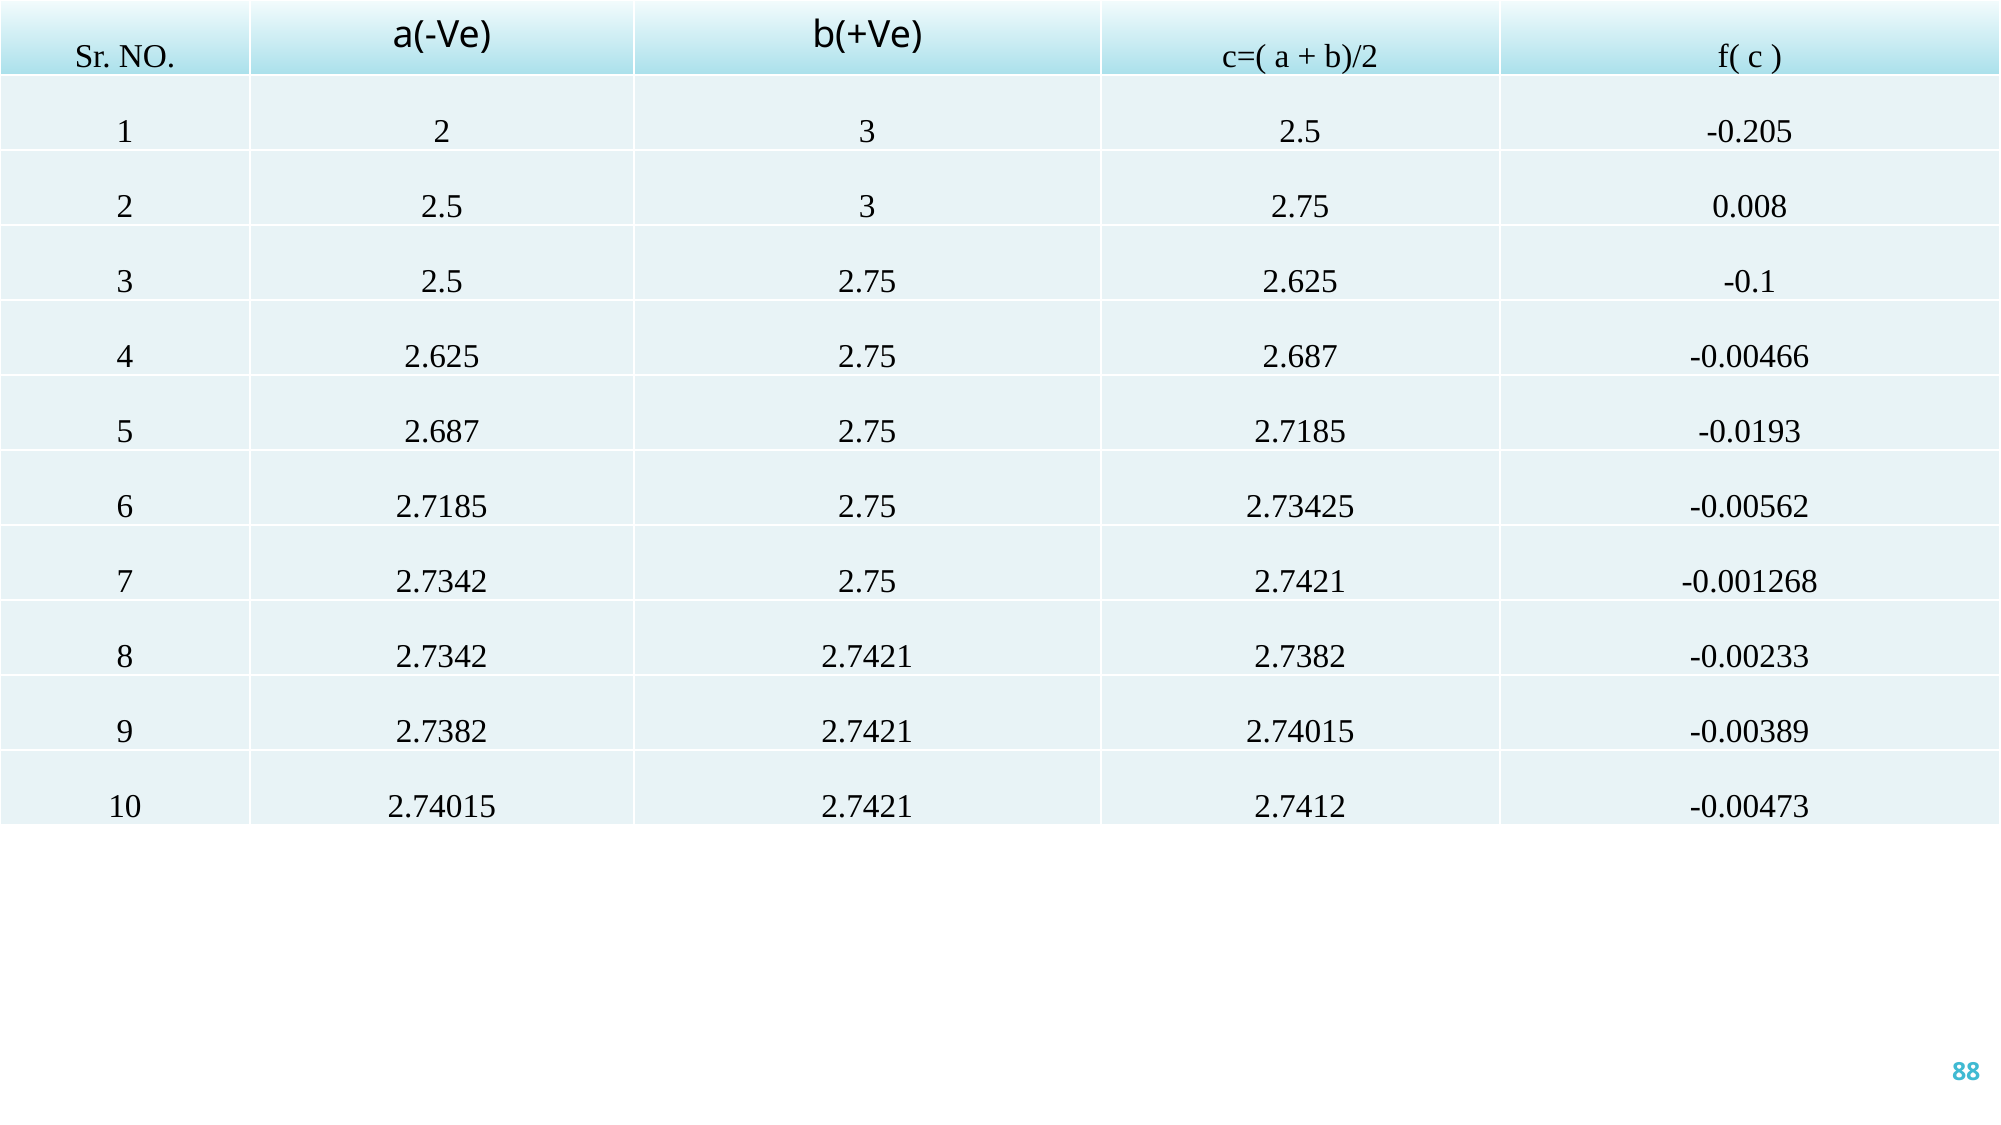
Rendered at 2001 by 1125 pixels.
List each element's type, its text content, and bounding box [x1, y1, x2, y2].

table_cell 2.7421 [635, 676, 1100, 749]
table_cell 2.7185 [251, 451, 633, 524]
table_cell 2.7421 [1102, 526, 1499, 599]
table_cell -0.001268 [1501, 526, 1999, 599]
table_cell 2.5 [1102, 76, 1499, 149]
table_cell 3 [635, 76, 1100, 149]
table_header a(-Ve) [251, 1, 633, 74]
table_cell -0.0193 [1501, 376, 1999, 449]
table_cell -0.205 [1501, 76, 1999, 149]
table_cell 5 [1, 376, 249, 449]
table_cell 2.75 [635, 376, 1100, 449]
table_cell 2.75 [635, 526, 1100, 599]
table_cell 2 [251, 76, 633, 149]
table_cell 2.7382 [1102, 601, 1499, 674]
table_cell 0.008 [1501, 151, 1999, 224]
table_cell 9 [1, 676, 249, 749]
table_cell 2.7342 [251, 601, 633, 674]
table_cell -0.1 [1501, 226, 1999, 299]
table_cell 2.7382 [251, 676, 633, 749]
table_cell 2.73425 [1102, 451, 1499, 524]
slide_number 88 [1744, 1042, 1996, 1103]
table_cell 2.5 [251, 226, 633, 299]
table_cell 2.75 [635, 226, 1100, 299]
table_header b(+Ve) [635, 1, 1100, 74]
table_cell 2.7412 [1102, 751, 1499, 824]
table_cell 4 [1, 301, 249, 374]
table_cell 2.75 [1102, 151, 1499, 224]
table_header f( c ) [1501, 1, 1999, 74]
table_cell 2.75 [635, 301, 1100, 374]
table_cell 3 [635, 151, 1100, 224]
table_cell 1 [1, 76, 249, 149]
table_cell -0.00389 [1501, 676, 1999, 749]
table_cell 2.625 [1102, 226, 1499, 299]
table_cell -0.00466 [1501, 301, 1999, 374]
table_cell 2.74015 [251, 751, 633, 824]
table_cell -0.00233 [1501, 601, 1999, 674]
table_cell 6 [1, 451, 249, 524]
table_cell -0.00562 [1501, 451, 1999, 524]
table_cell 2.625 [251, 301, 633, 374]
table_header c=( a + b)/2 [1102, 1, 1499, 74]
table_cell 2.5 [251, 151, 633, 224]
table_cell 2 [1, 151, 249, 224]
table_cell 2.687 [1102, 301, 1499, 374]
table_cell 2.7421 [635, 601, 1100, 674]
table_cell 7 [1, 526, 249, 599]
table_cell 2.687 [251, 376, 633, 449]
table_header Sr. NO. [1, 1, 249, 74]
table_cell -0.00473 [1501, 751, 1999, 824]
table_cell 2.7185 [1102, 376, 1499, 449]
table_cell 8 [1, 601, 249, 674]
table_cell 2.74015 [1102, 676, 1499, 749]
table_cell 2.7421 [635, 751, 1100, 824]
table_cell 2.7342 [251, 526, 633, 599]
table_cell 2.75 [635, 451, 1100, 524]
table_cell 3 [1, 226, 249, 299]
table_cell 10 [1, 751, 249, 824]
